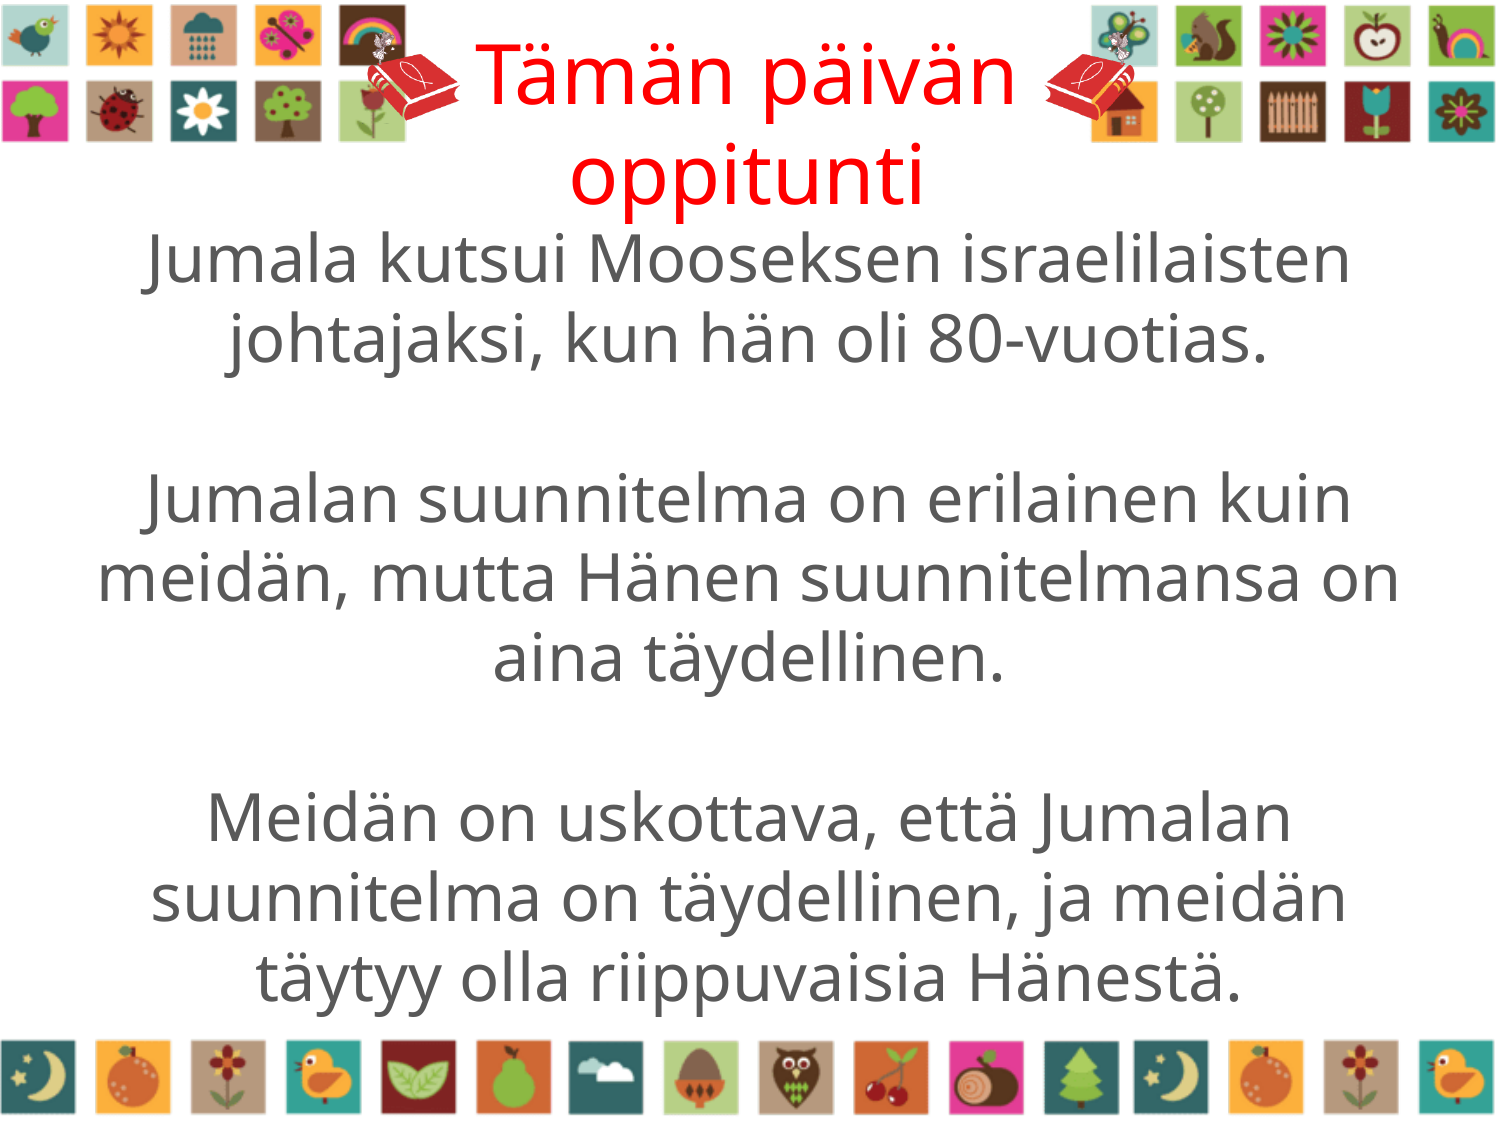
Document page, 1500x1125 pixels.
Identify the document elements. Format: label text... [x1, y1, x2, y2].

text_box Jumala kutsui Mooseksen israelilaisten johtajaksi, kun hän oli 80-vuotias. Jumalan suunnitelma on erilainen kuin meidän, mutta Hänen suunnitelmansa on aina täydellinen. Meidän on uskottava, että Jumalan suunnitelma on täydellinen, ja meidän täytyy olla riippuvaisia Hänestä. [76, 208, 1424, 1023]
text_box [0, 1028, 1500, 1118]
picture [1013, 3, 1500, 150]
text_box Tämän päivän oppitunti [414, 13, 1080, 208]
picture [0, 3, 492, 150]
